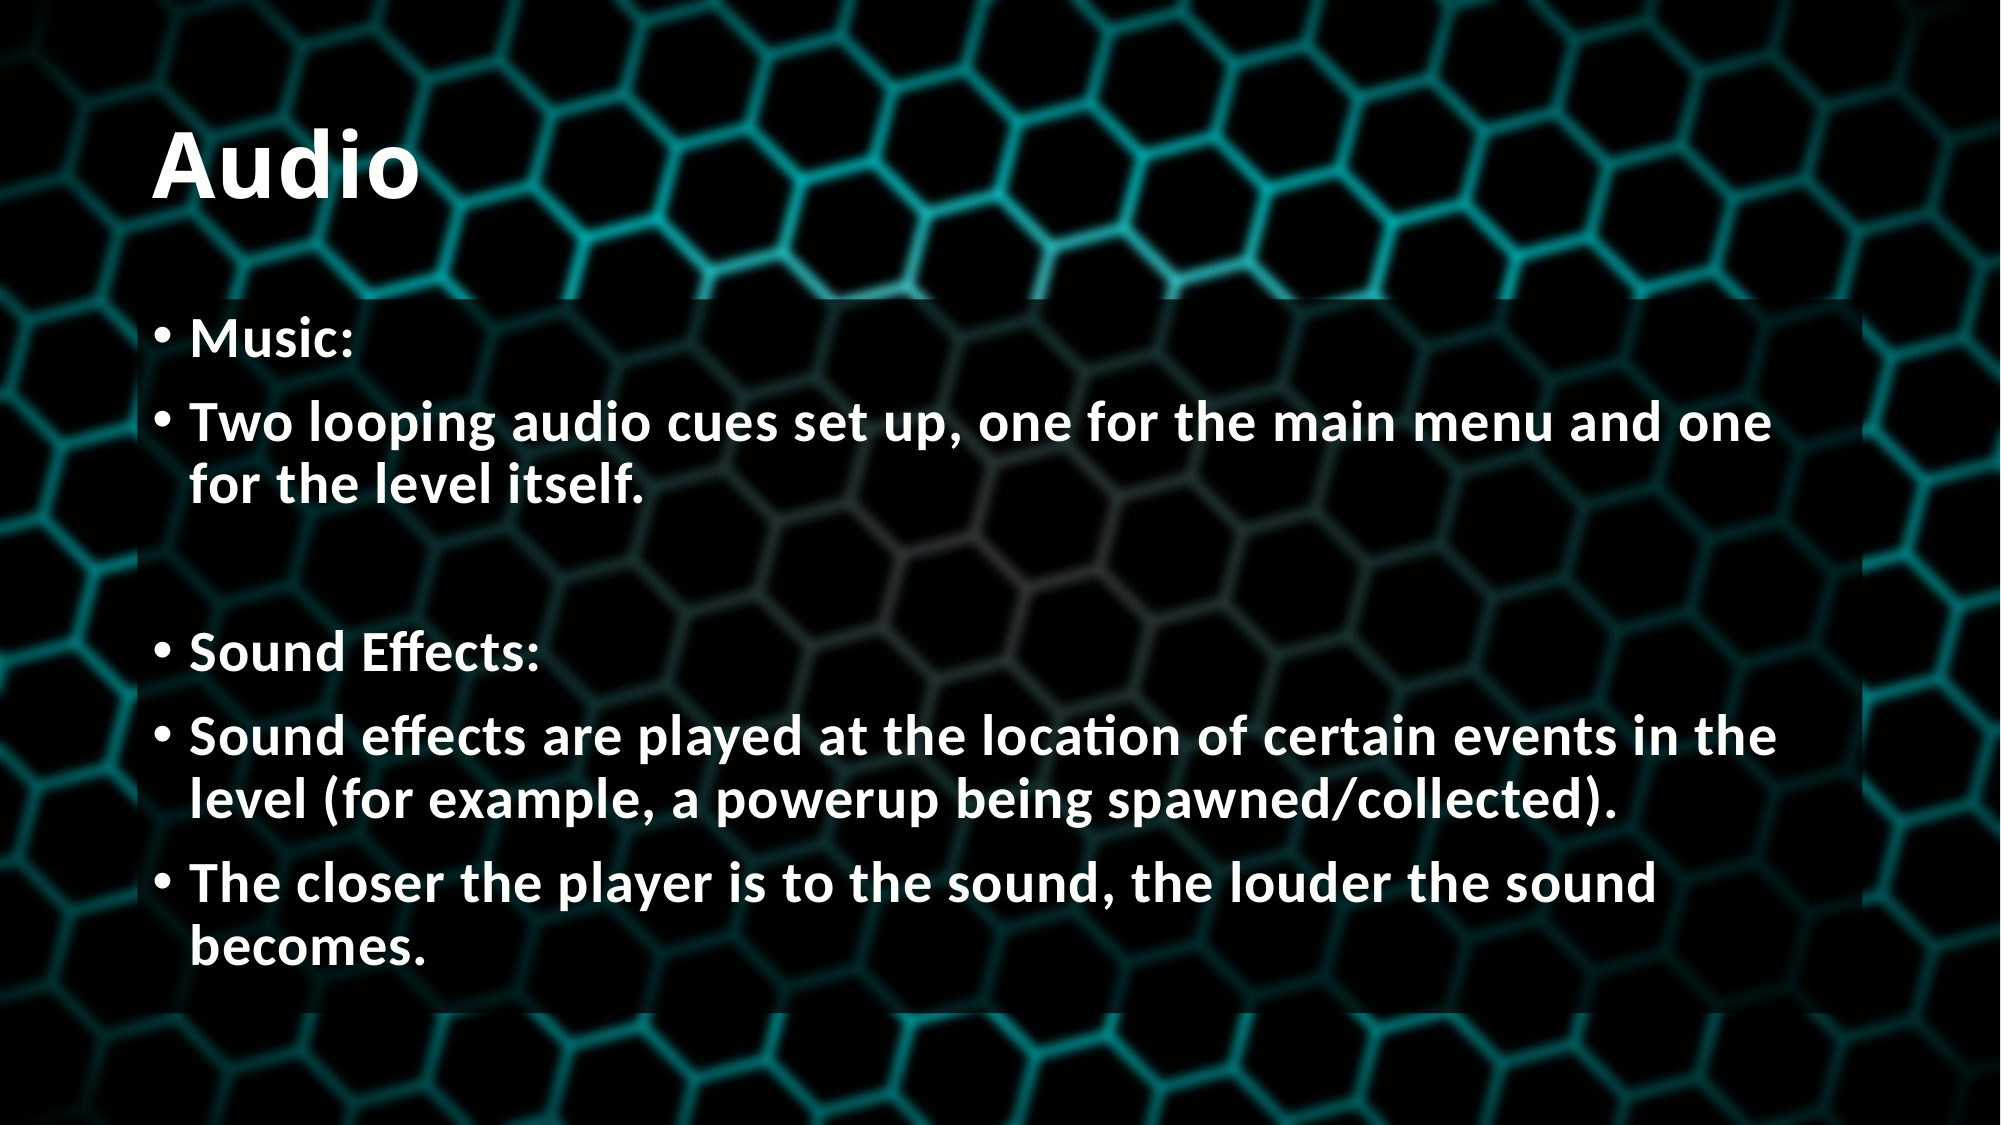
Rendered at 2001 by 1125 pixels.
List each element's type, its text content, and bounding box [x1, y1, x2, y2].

list Music: Two looping audio cues set up, one for the main menu and one for the level itself. Sound Effects: Sound effects are played at the location of certain events in the level (for example, a powerup being spawned/collected). The closer the player is to the sound, the louder the sound becomes. [137, 299, 1863, 1014]
picture [0, 0, 2001, 1125]
title Audio [137, 59, 1863, 278]
